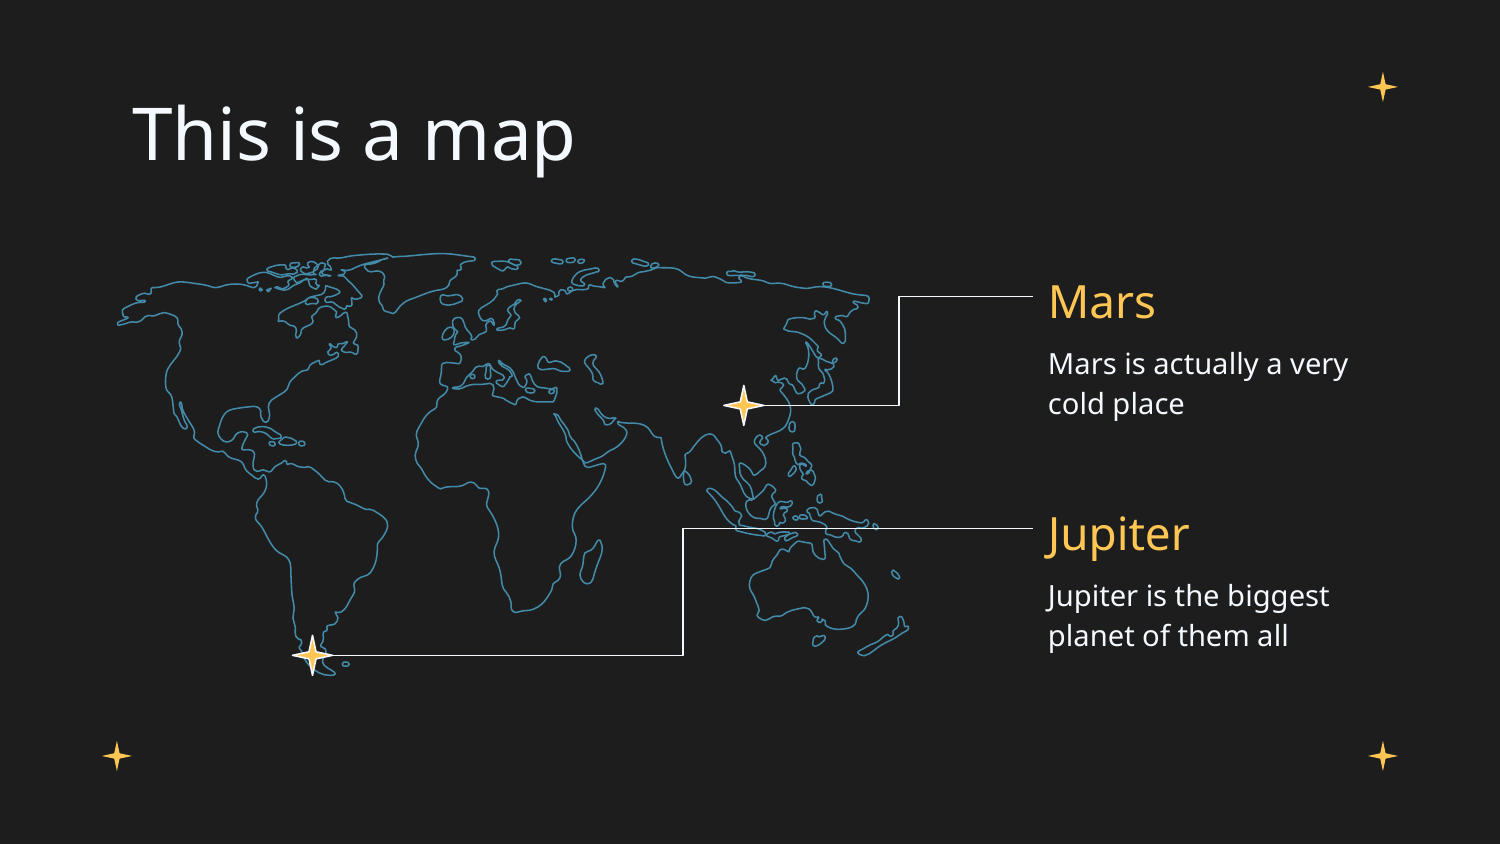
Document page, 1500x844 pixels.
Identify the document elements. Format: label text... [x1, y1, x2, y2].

text_box Jupiter [1032, 482, 1383, 575]
text_box Jupiter is the biggest planet of them all [1037, 575, 1383, 658]
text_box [116, 253, 910, 676]
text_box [332, 528, 1034, 656]
text_box Mars [1032, 250, 1383, 343]
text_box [763, 296, 1034, 406]
title This is a map [116, 72, 1383, 167]
text_box Mars is actually a very cold place [1032, 343, 1383, 426]
